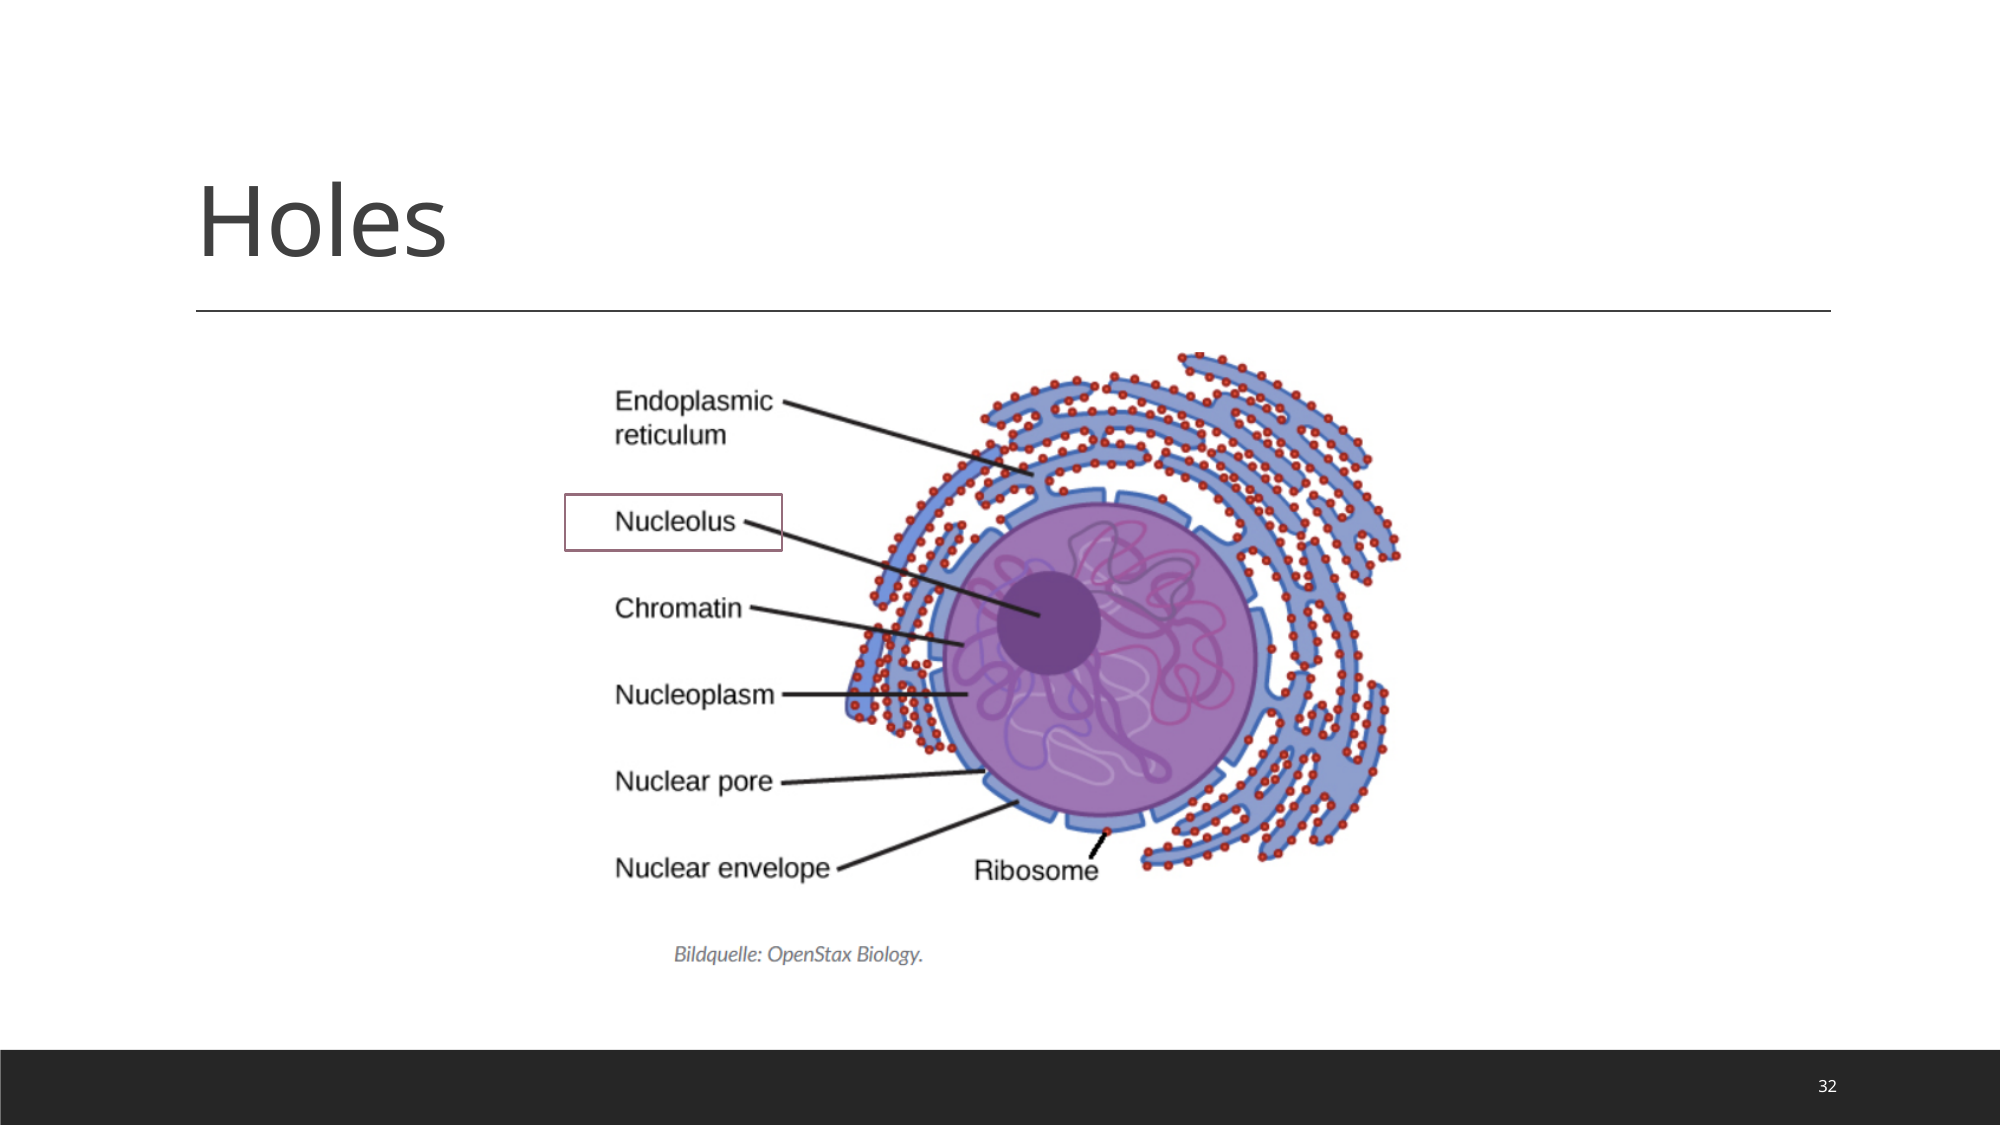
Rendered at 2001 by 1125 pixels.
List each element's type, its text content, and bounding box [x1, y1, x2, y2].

picture [583, 324, 1417, 978]
slide_number 32 [1803, 1057, 1932, 1118]
title Holes [180, 47, 1830, 285]
text_box [564, 493, 580, 552]
